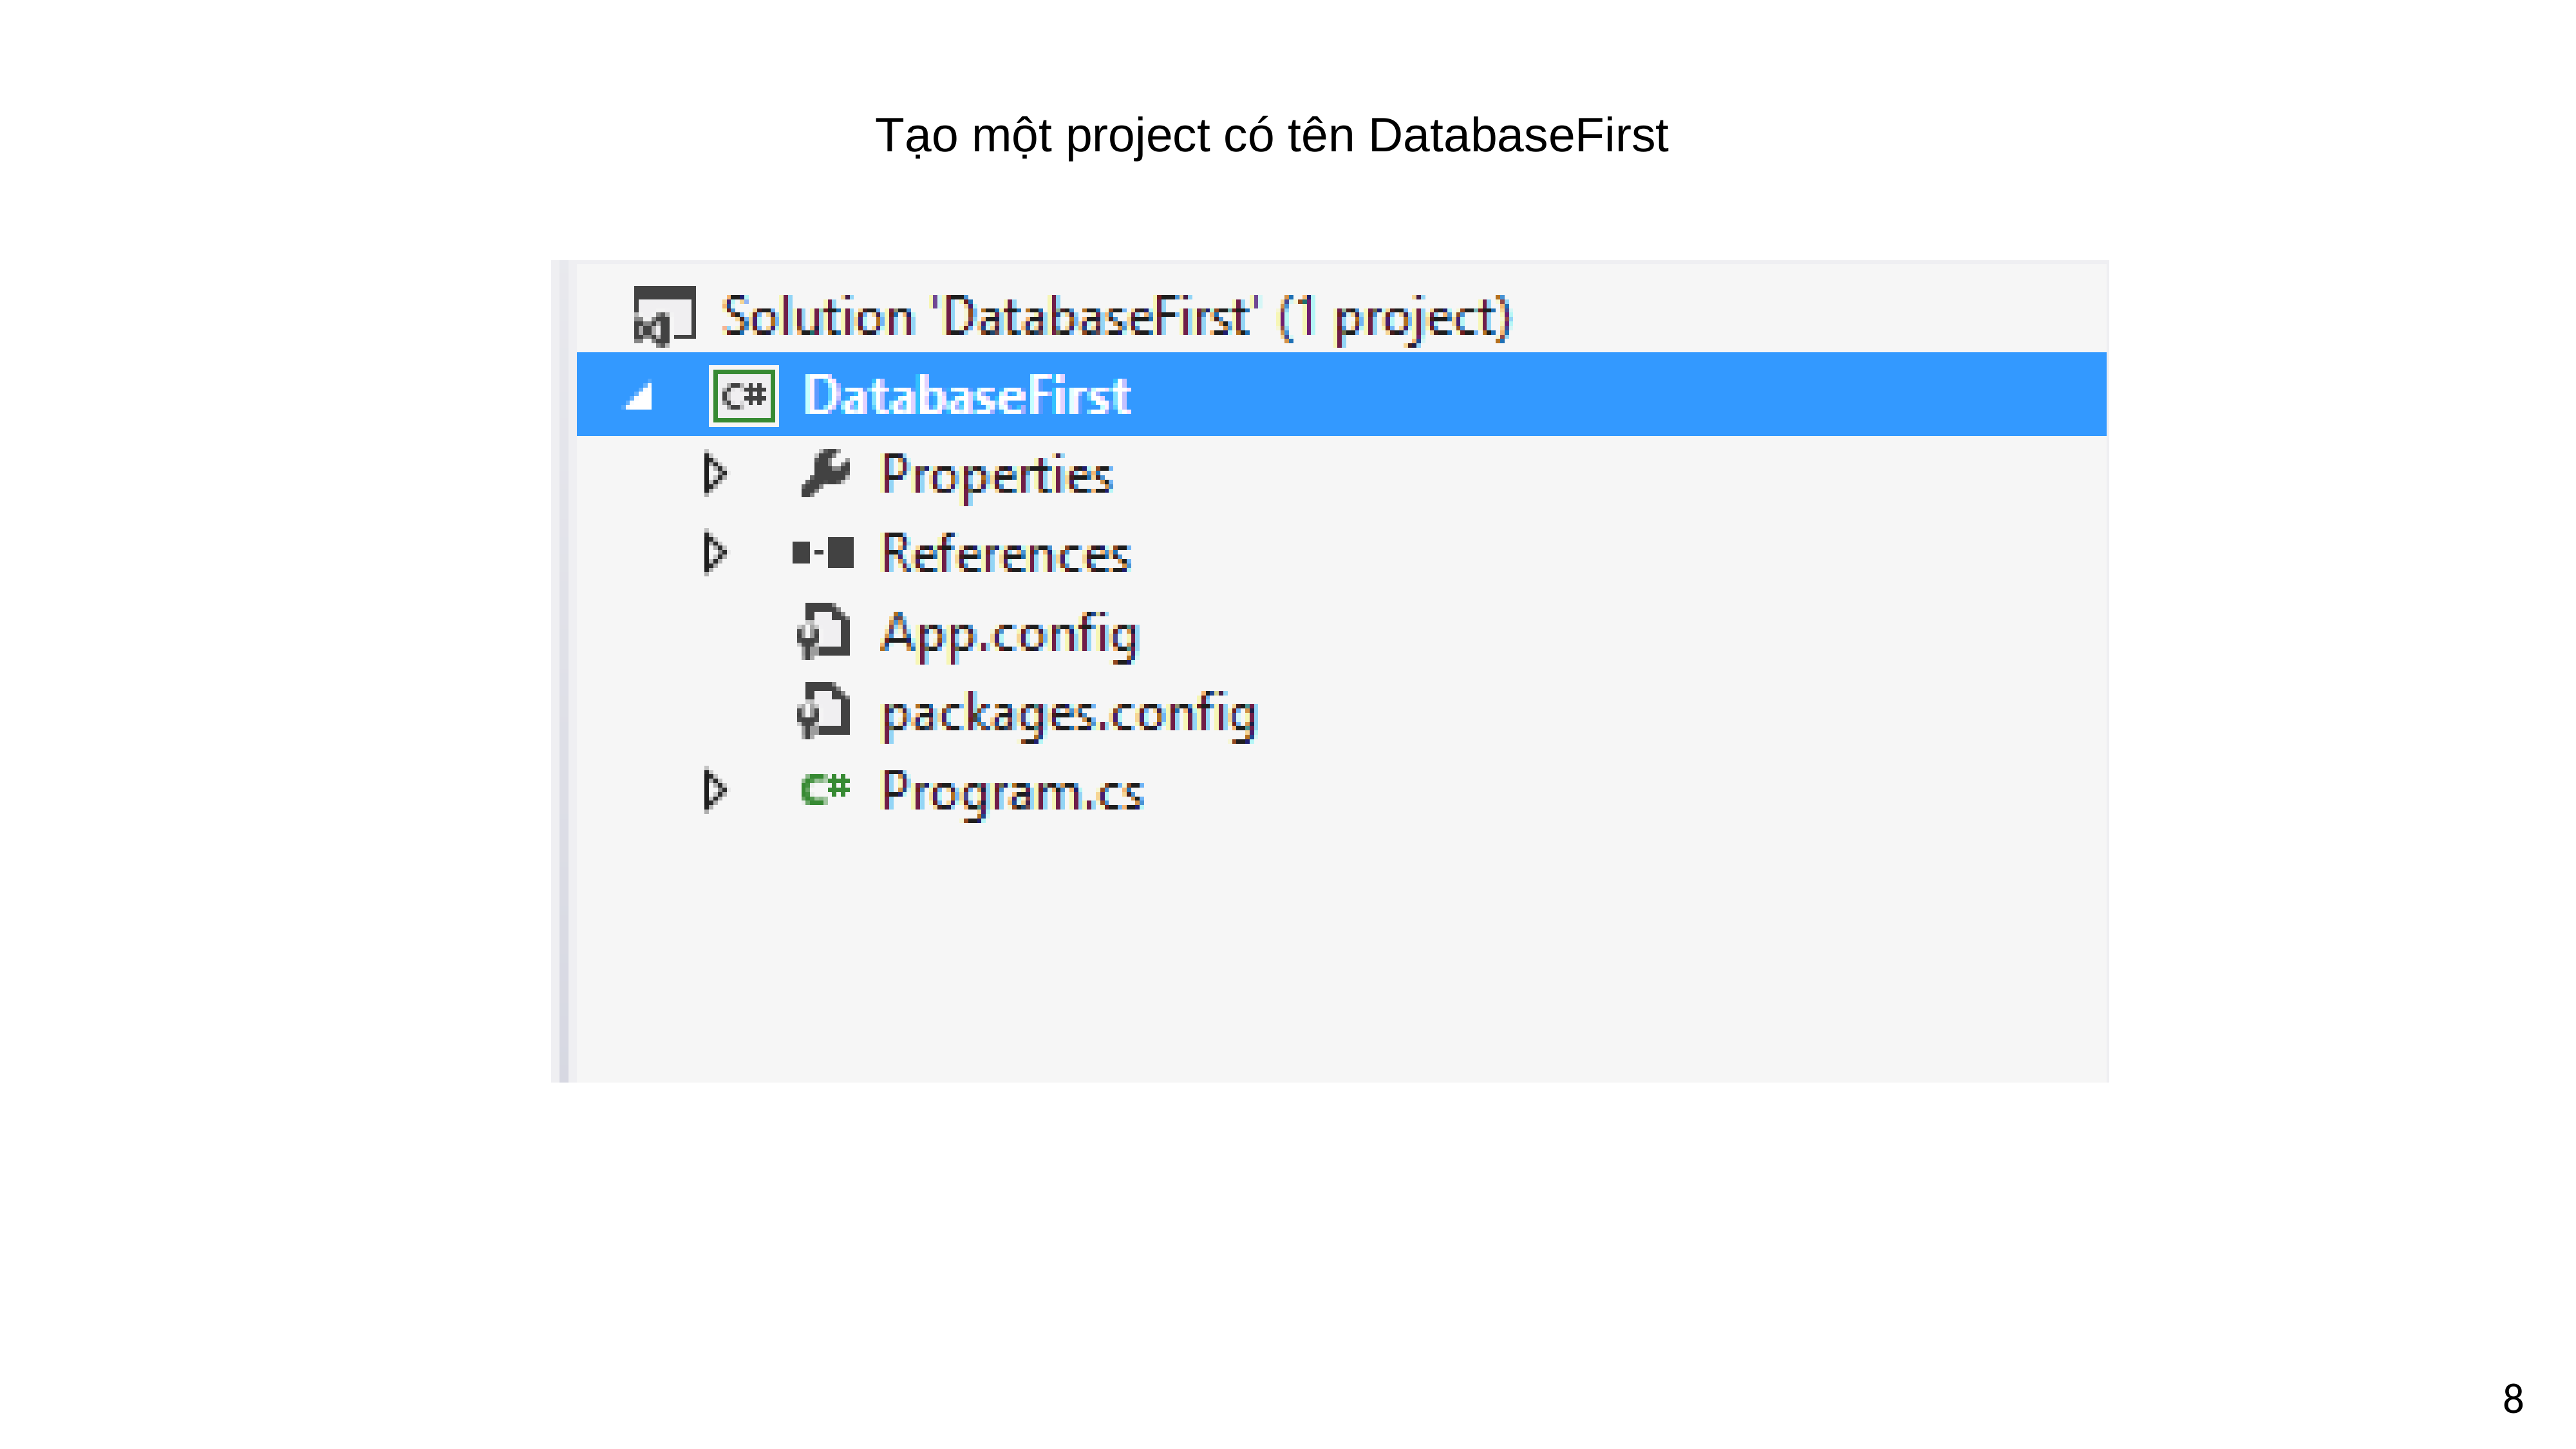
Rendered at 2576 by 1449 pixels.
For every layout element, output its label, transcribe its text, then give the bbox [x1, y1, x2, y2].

text_box 8 [2494, 1365, 2539, 1423]
list Tạo một project có tên DatabaseFirst [717, 108, 1829, 157]
picture [550, 260, 2110, 1083]
